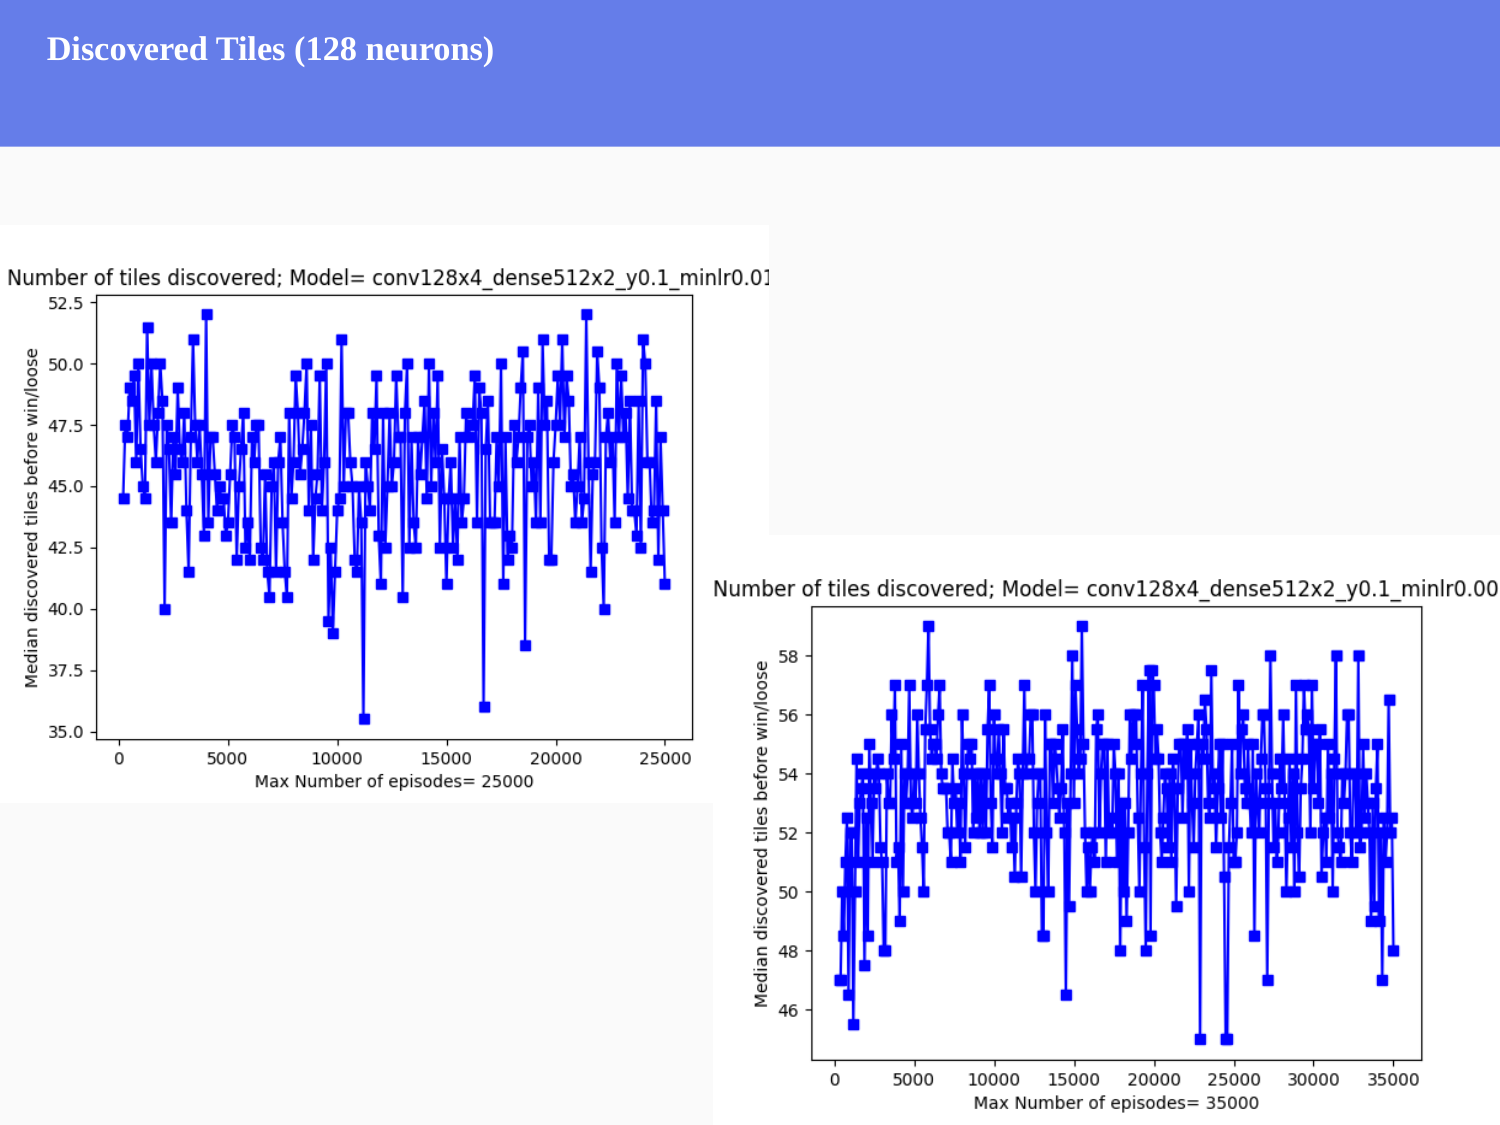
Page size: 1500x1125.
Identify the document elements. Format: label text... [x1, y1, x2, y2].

title Discovered Tiles (128 neurons) [46, 26, 1454, 68]
picture [0, 225, 1500, 1125]
